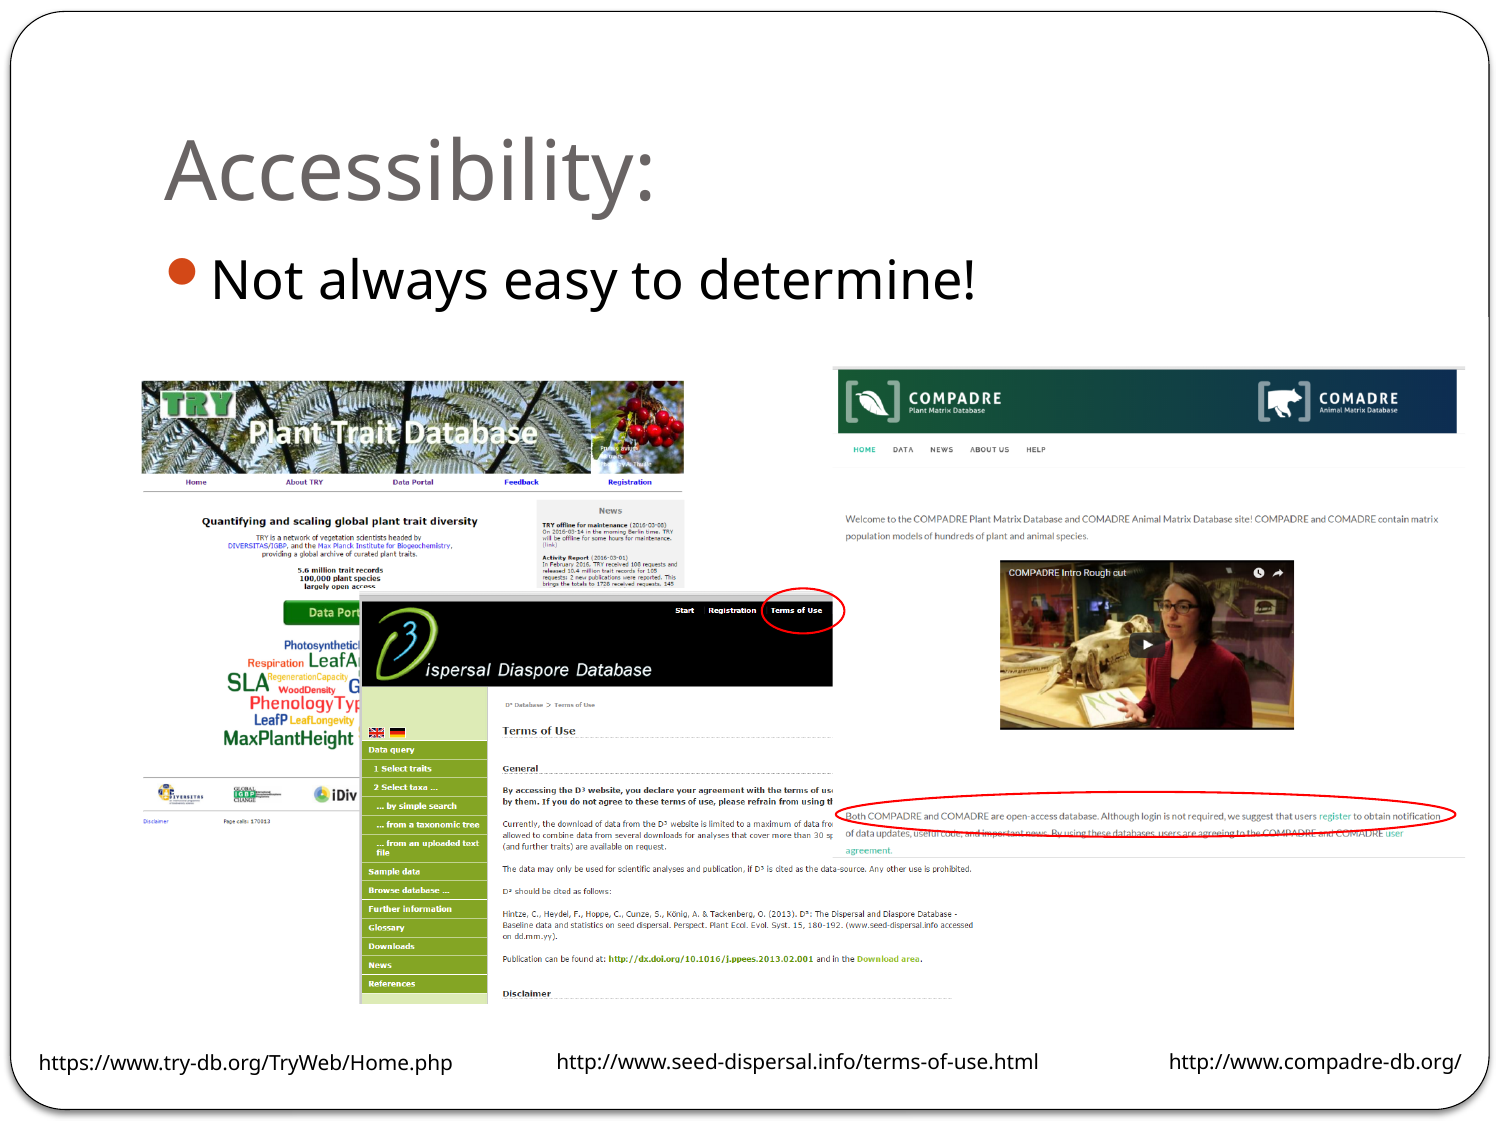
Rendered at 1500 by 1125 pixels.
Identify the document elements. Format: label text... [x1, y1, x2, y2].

list Not always easy to determine! [150, 237, 1425, 339]
text_box https://www.try-db.org/TryWeb/Home.php [23, 1042, 468, 1082]
text_box http://www.seed-dispersal.info/terms-of-use.html [541, 1041, 1054, 1082]
title Accessibility: [150, 45, 1425, 233]
text_box http://www.compadre-db.org/ [1153, 1041, 1477, 1082]
picture [138, 364, 1466, 1005]
